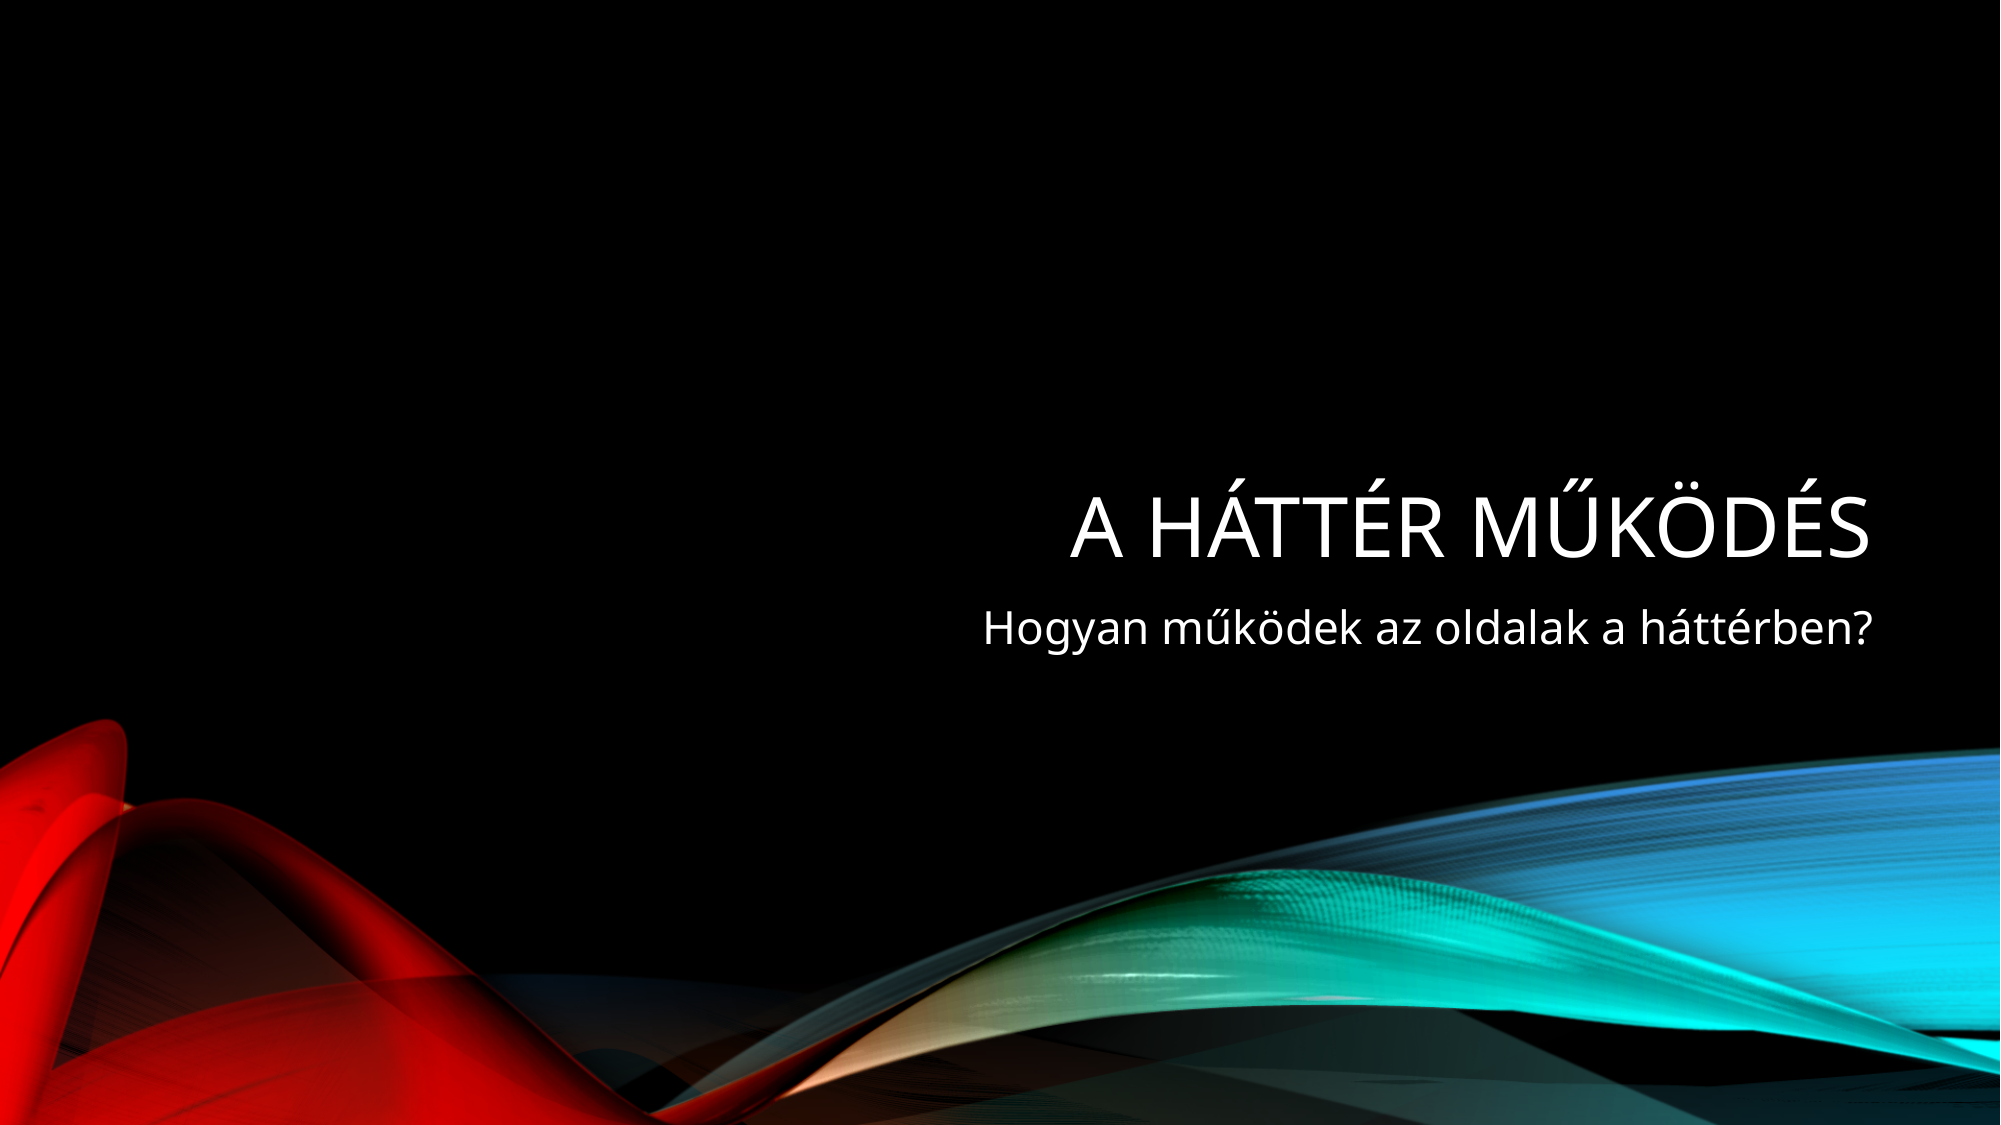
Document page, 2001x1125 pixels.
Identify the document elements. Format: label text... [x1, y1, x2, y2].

title A háttér működés [112, 123, 1888, 584]
list Hogyan működek az oldalak a háttérben? [168, 597, 1889, 755]
picture [0, 717, 2000, 1125]
